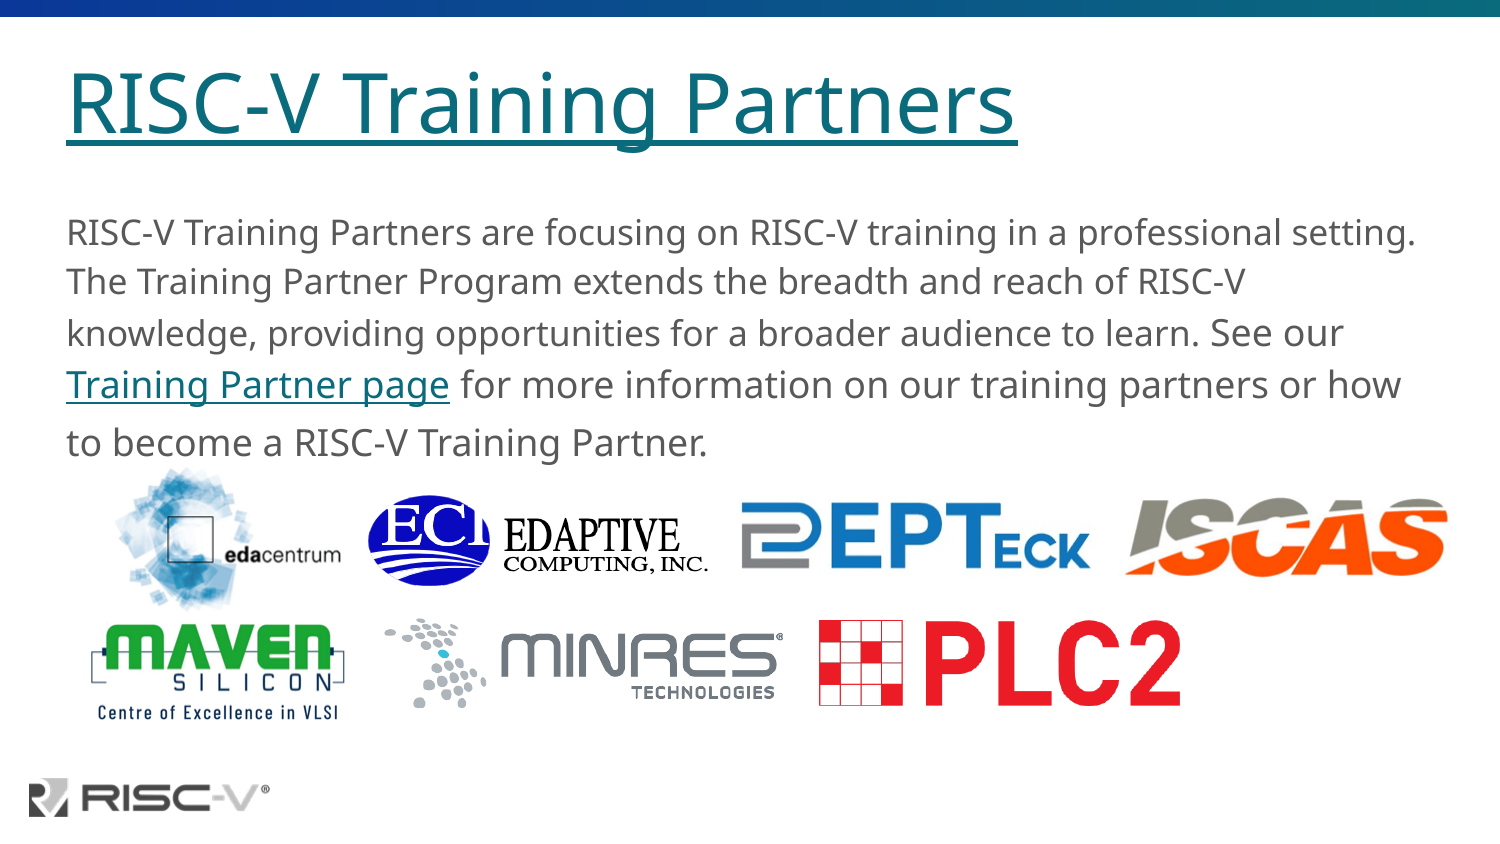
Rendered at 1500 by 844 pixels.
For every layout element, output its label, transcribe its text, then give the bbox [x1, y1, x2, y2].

picture [29, 778, 270, 817]
picture [818, 620, 1180, 706]
list RISC-V Training Partners are focusing on RISC-V training in a professional setting. The Training Partner Program extends the breadth and reach of RISC-V knowledge, providing opportunities for a broader audience to learn. See our Training Partner page for more information on our training partners or how to become a RISC-V Training Partner. [51, 189, 1449, 458]
picture [384, 618, 783, 708]
picture [1106, 475, 1474, 604]
picture [736, 495, 1099, 581]
picture [59, 457, 349, 725]
title RISC-V Training Partners [51, 35, 1449, 159]
picture [368, 495, 729, 586]
